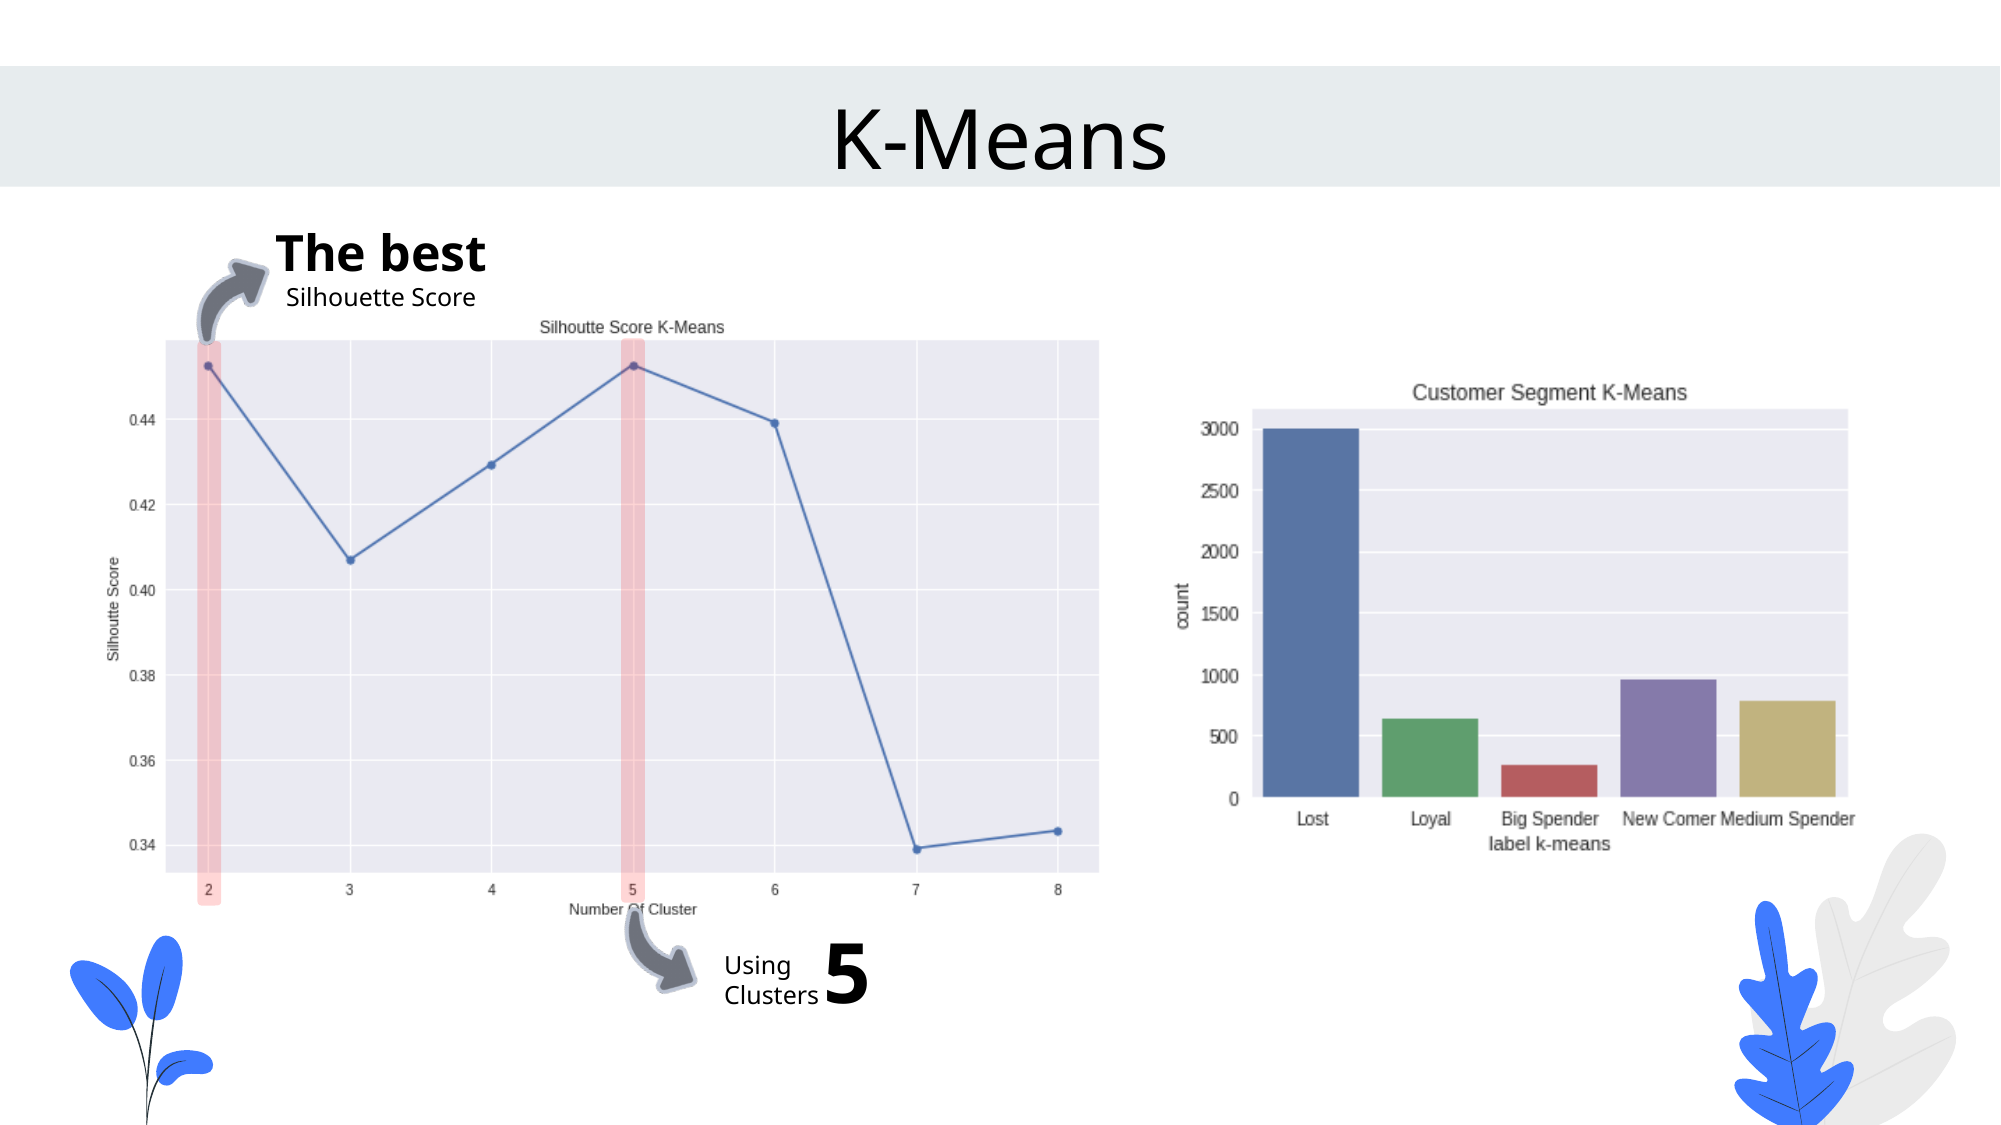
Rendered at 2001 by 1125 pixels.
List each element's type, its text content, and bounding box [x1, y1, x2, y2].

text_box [1733, 833, 1958, 1125]
picture [1162, 372, 1869, 865]
text_box The best Silhouette Score [231, 213, 531, 310]
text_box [67, 935, 215, 1125]
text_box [708, 912, 876, 1029]
picture [98, 242, 1109, 1010]
text_box K-Means [0, 66, 2000, 187]
